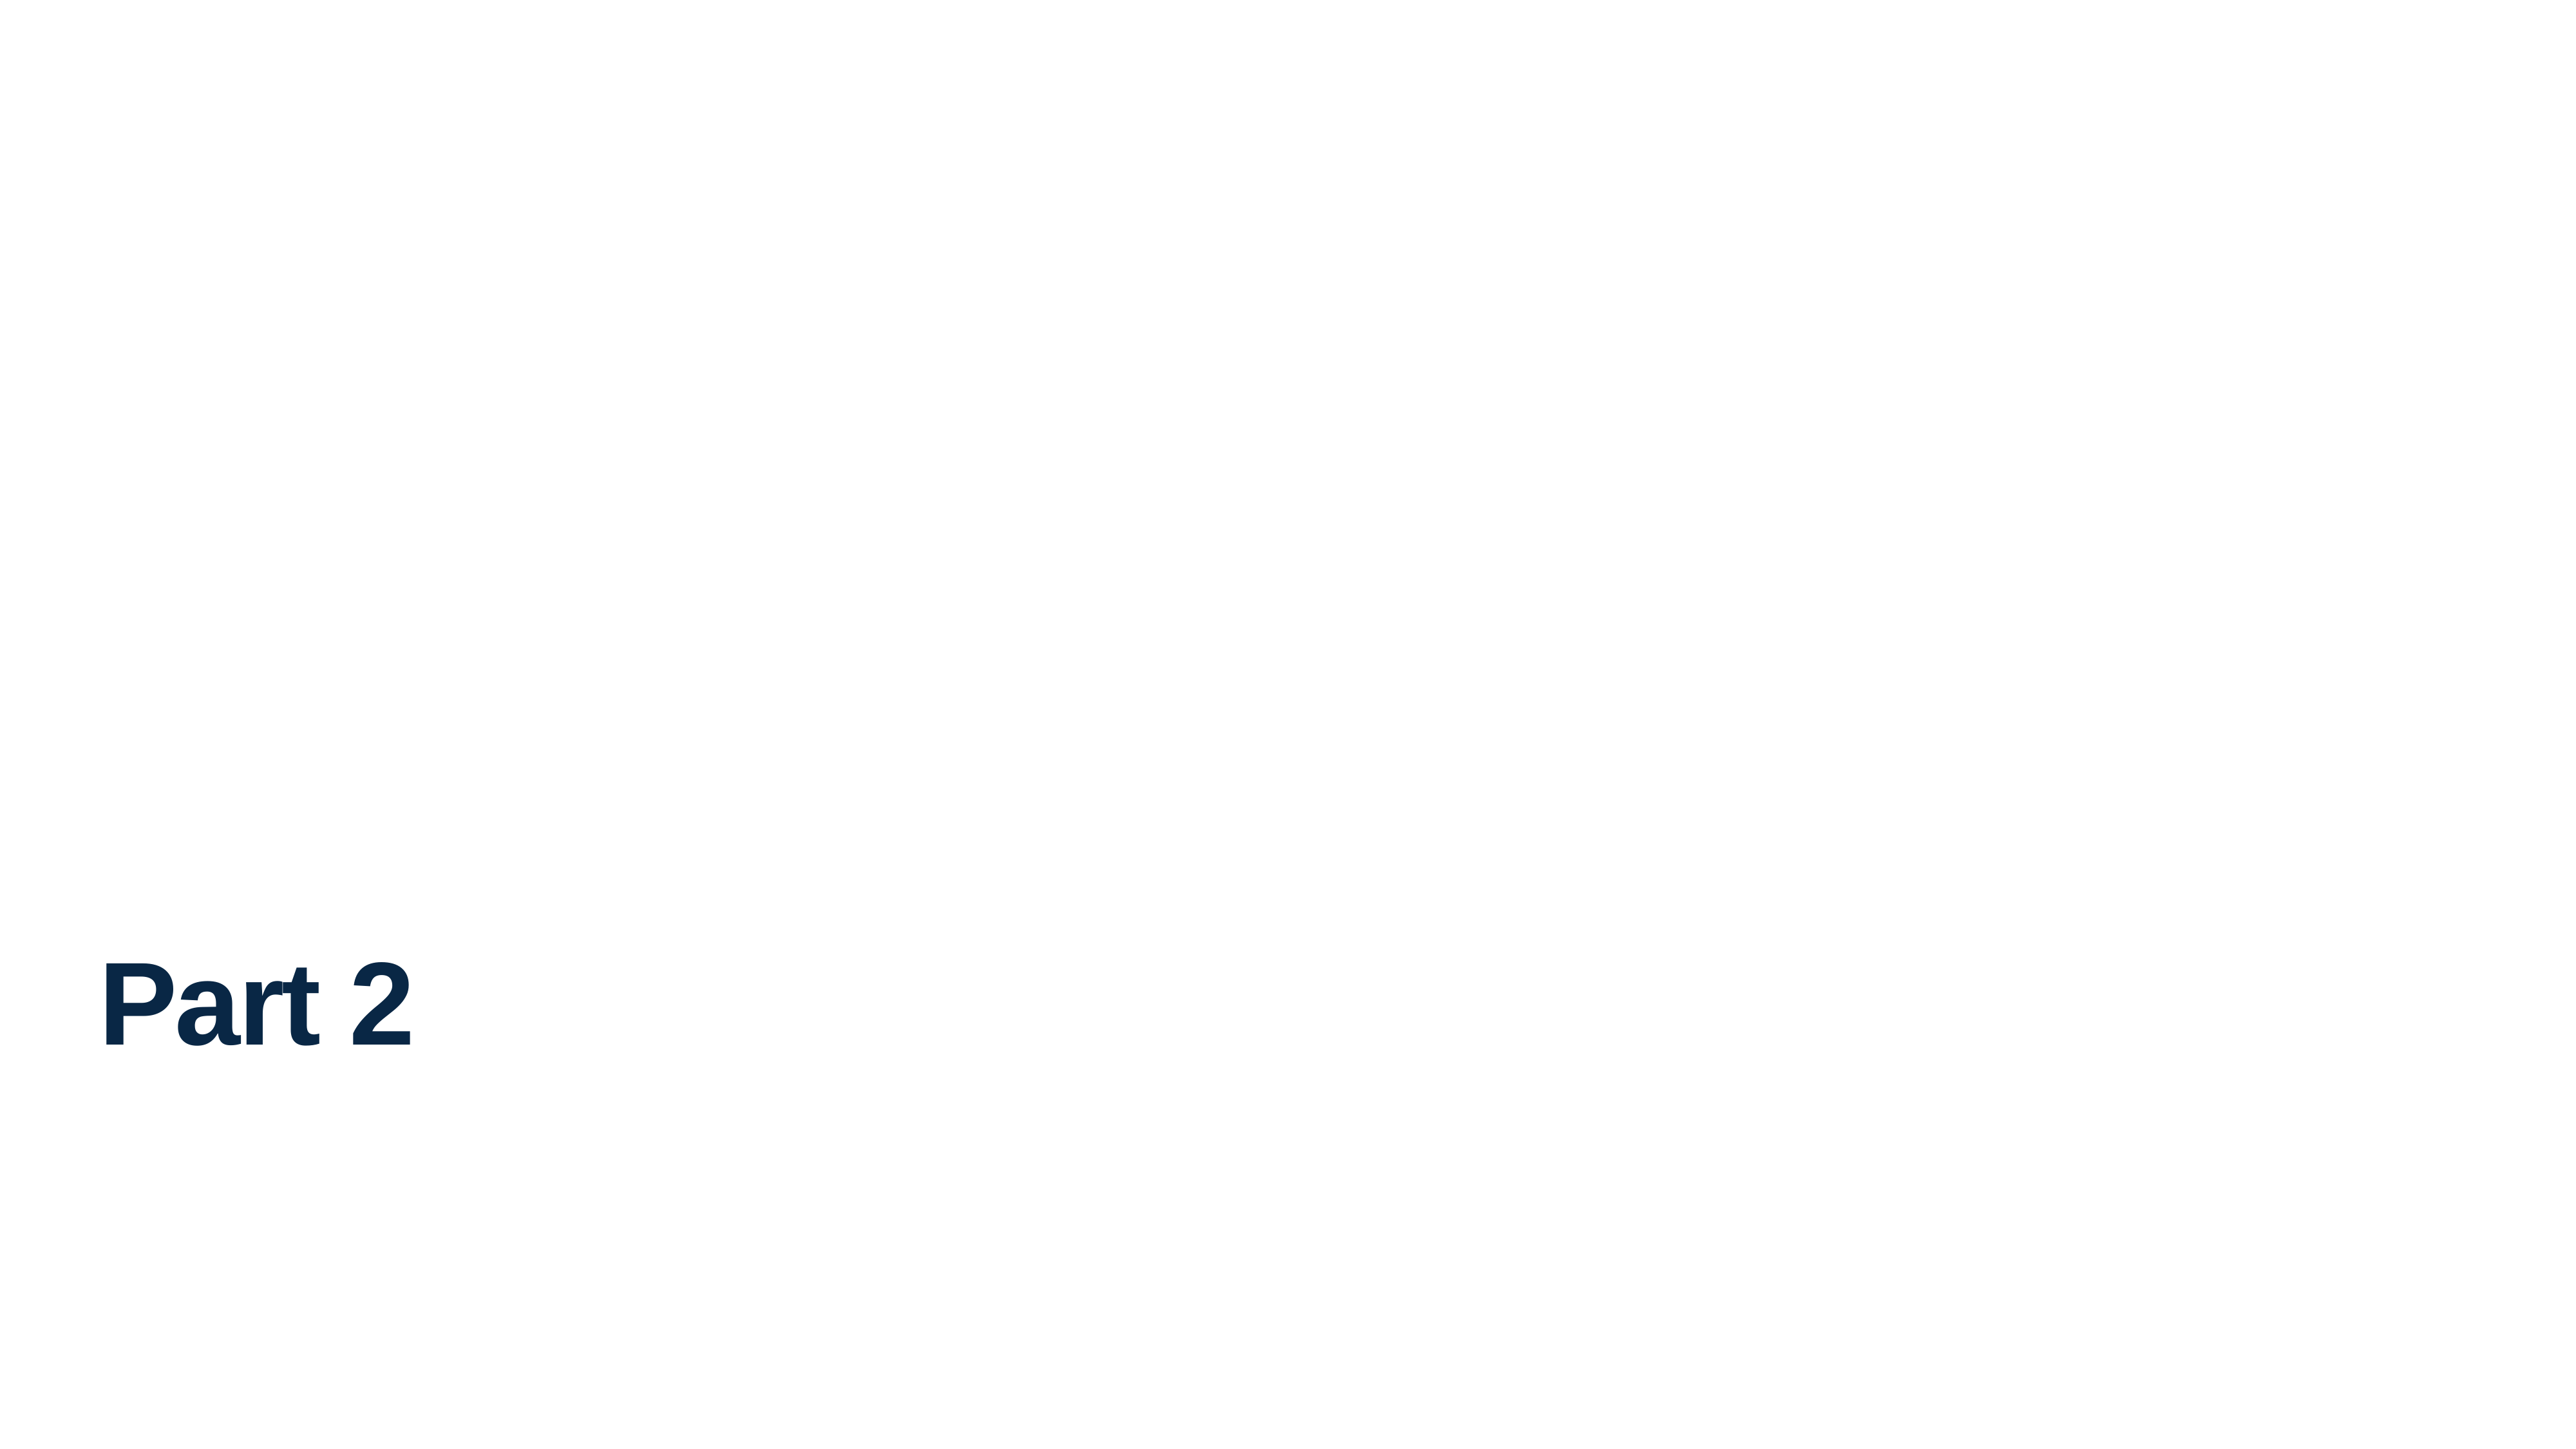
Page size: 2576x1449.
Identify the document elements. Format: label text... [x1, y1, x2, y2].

title Part 2 [93, 948, 2316, 1289]
